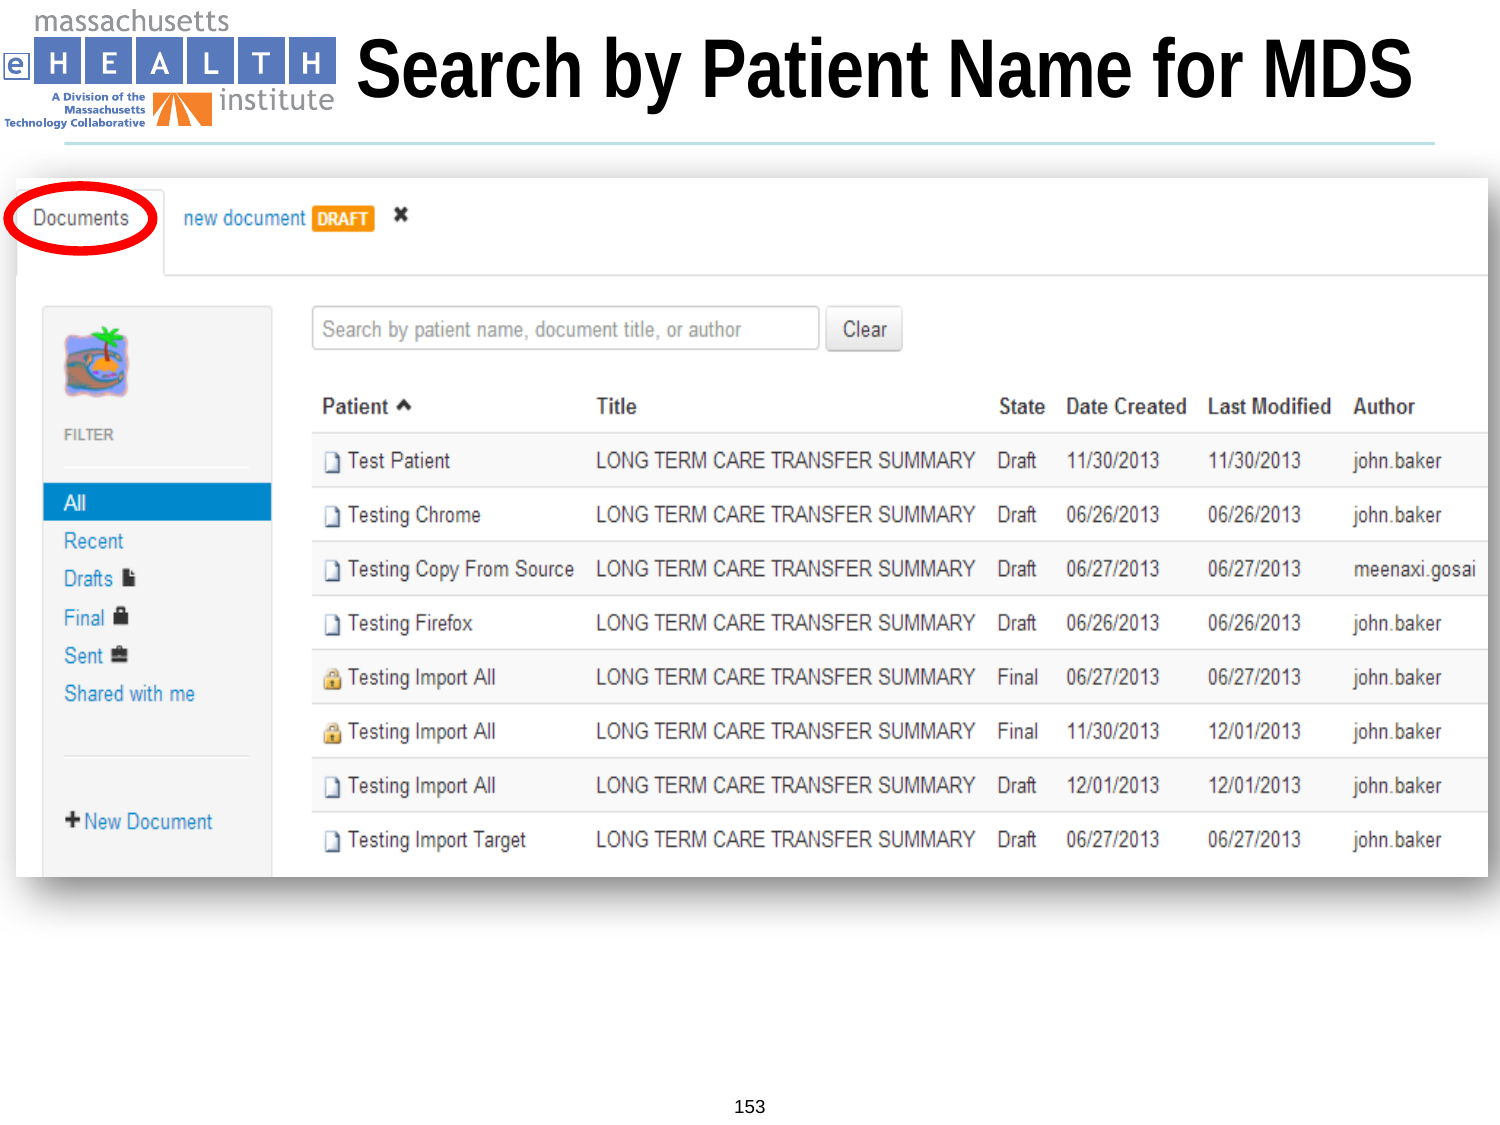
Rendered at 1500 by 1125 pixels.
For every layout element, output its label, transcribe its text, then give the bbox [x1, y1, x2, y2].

picture [16, 178, 1488, 877]
slide_number 153 [712, 1087, 788, 1113]
title Search by Patient Name for MDS [341, 1, 1500, 127]
